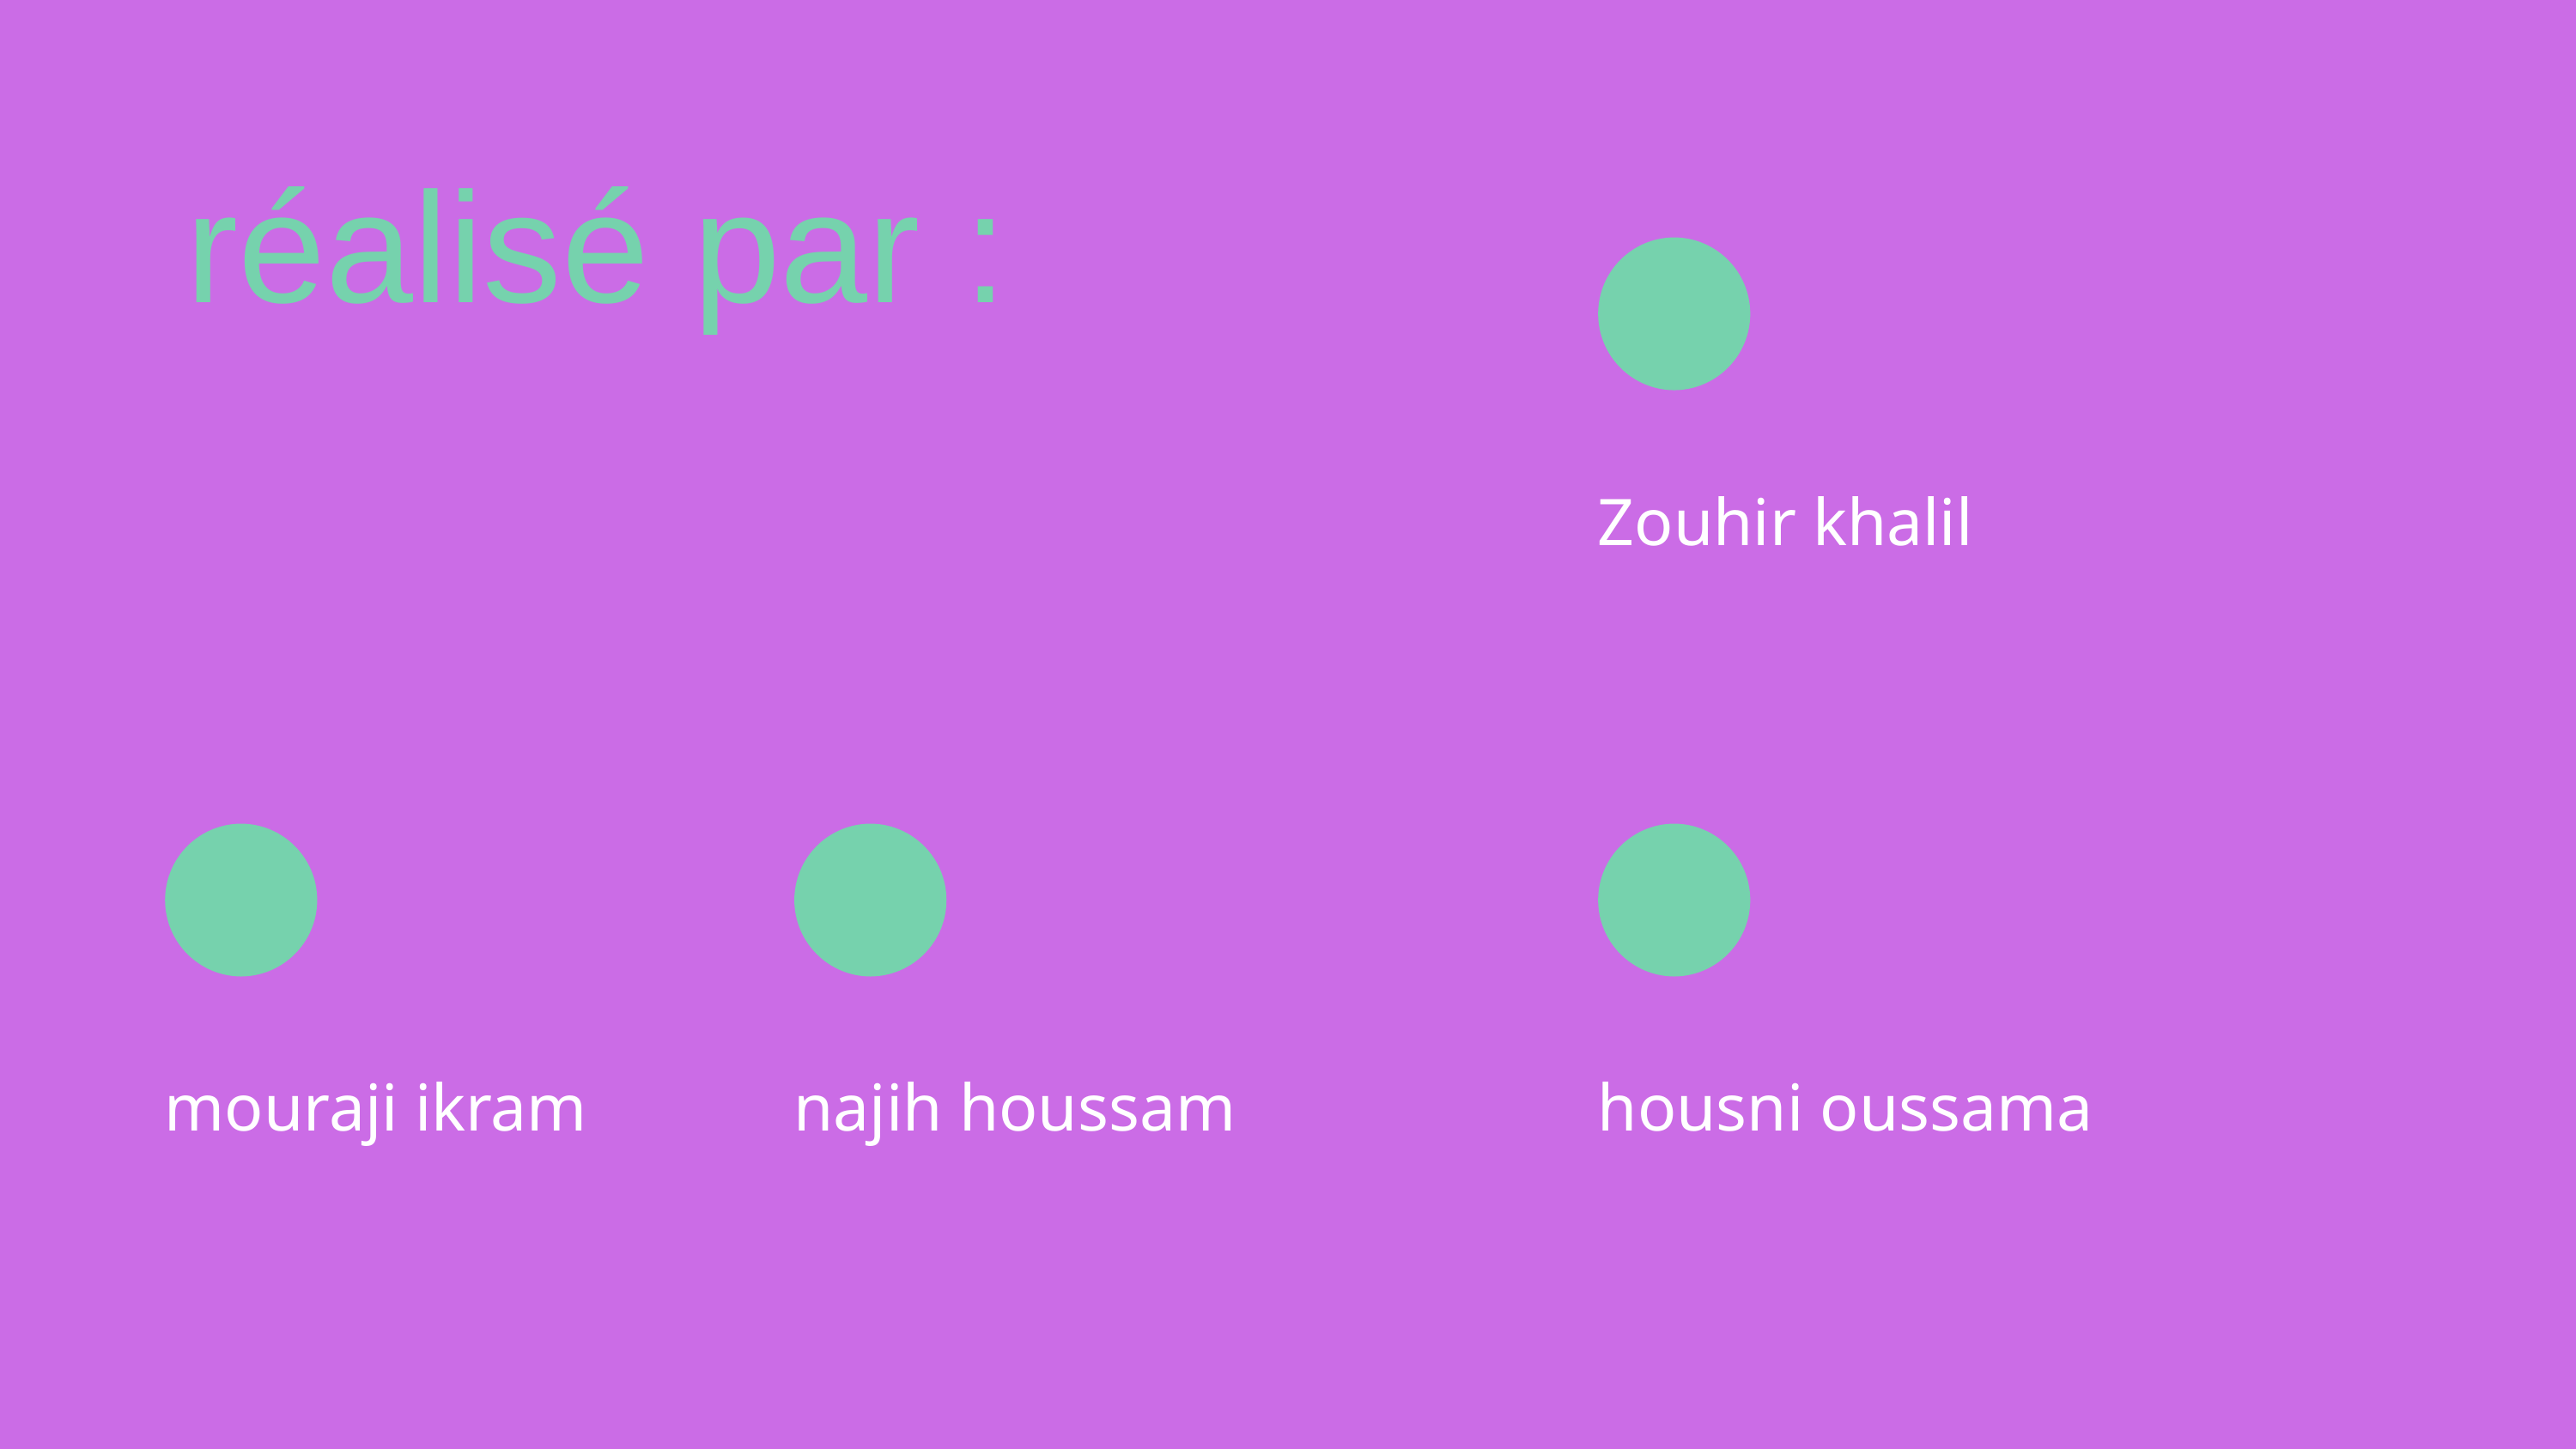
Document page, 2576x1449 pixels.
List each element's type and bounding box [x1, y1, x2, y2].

text_box [1597, 237, 2154, 554]
text_box [793, 823, 1350, 1140]
text_box [164, 823, 721, 1140]
text_box [1597, 823, 2154, 1140]
text_box [144, 144, 1534, 646]
